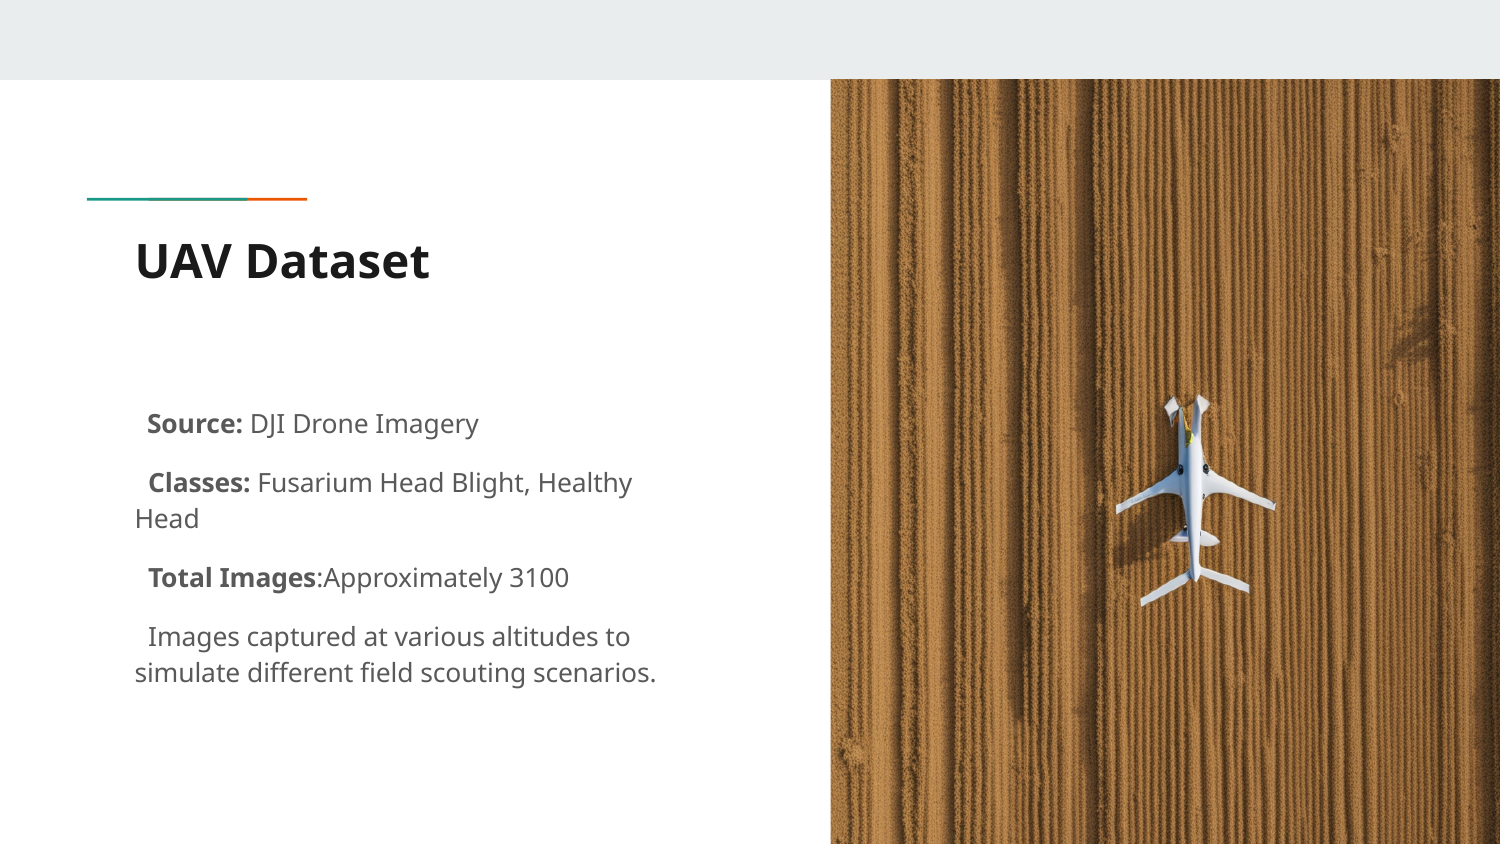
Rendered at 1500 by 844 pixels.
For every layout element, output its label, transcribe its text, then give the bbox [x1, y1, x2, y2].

list Source: DJI Drone Imagery Classes: Fusarium Head Blight, Healthy Head Total Images:Approximately 3100 Images captured at various altitudes to simulate different field scouting scenarios. [119, 336, 700, 708]
title UAV Dataset [119, 216, 825, 305]
picture [830, 79, 1500, 844]
